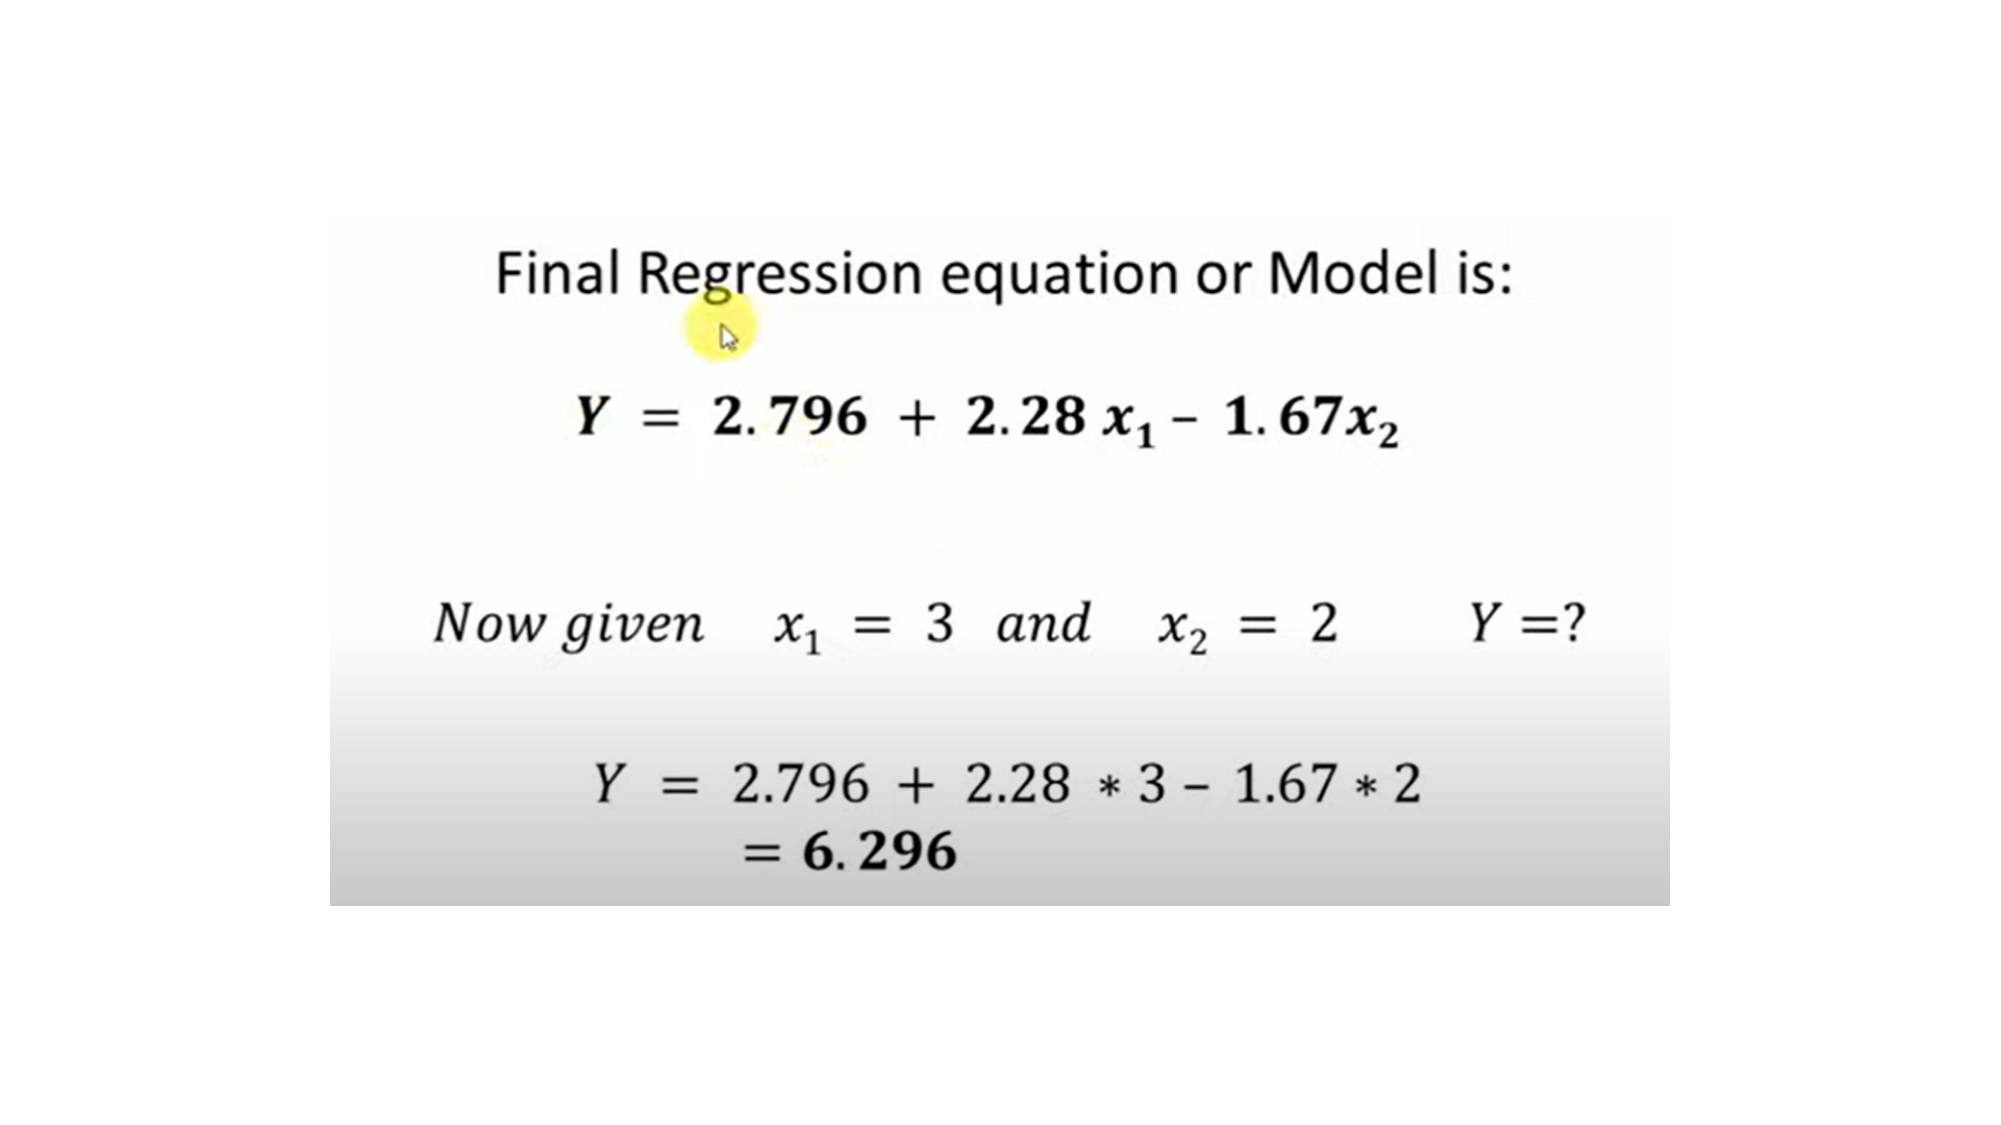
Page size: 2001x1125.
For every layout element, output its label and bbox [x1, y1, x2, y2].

picture [330, 219, 1670, 906]
